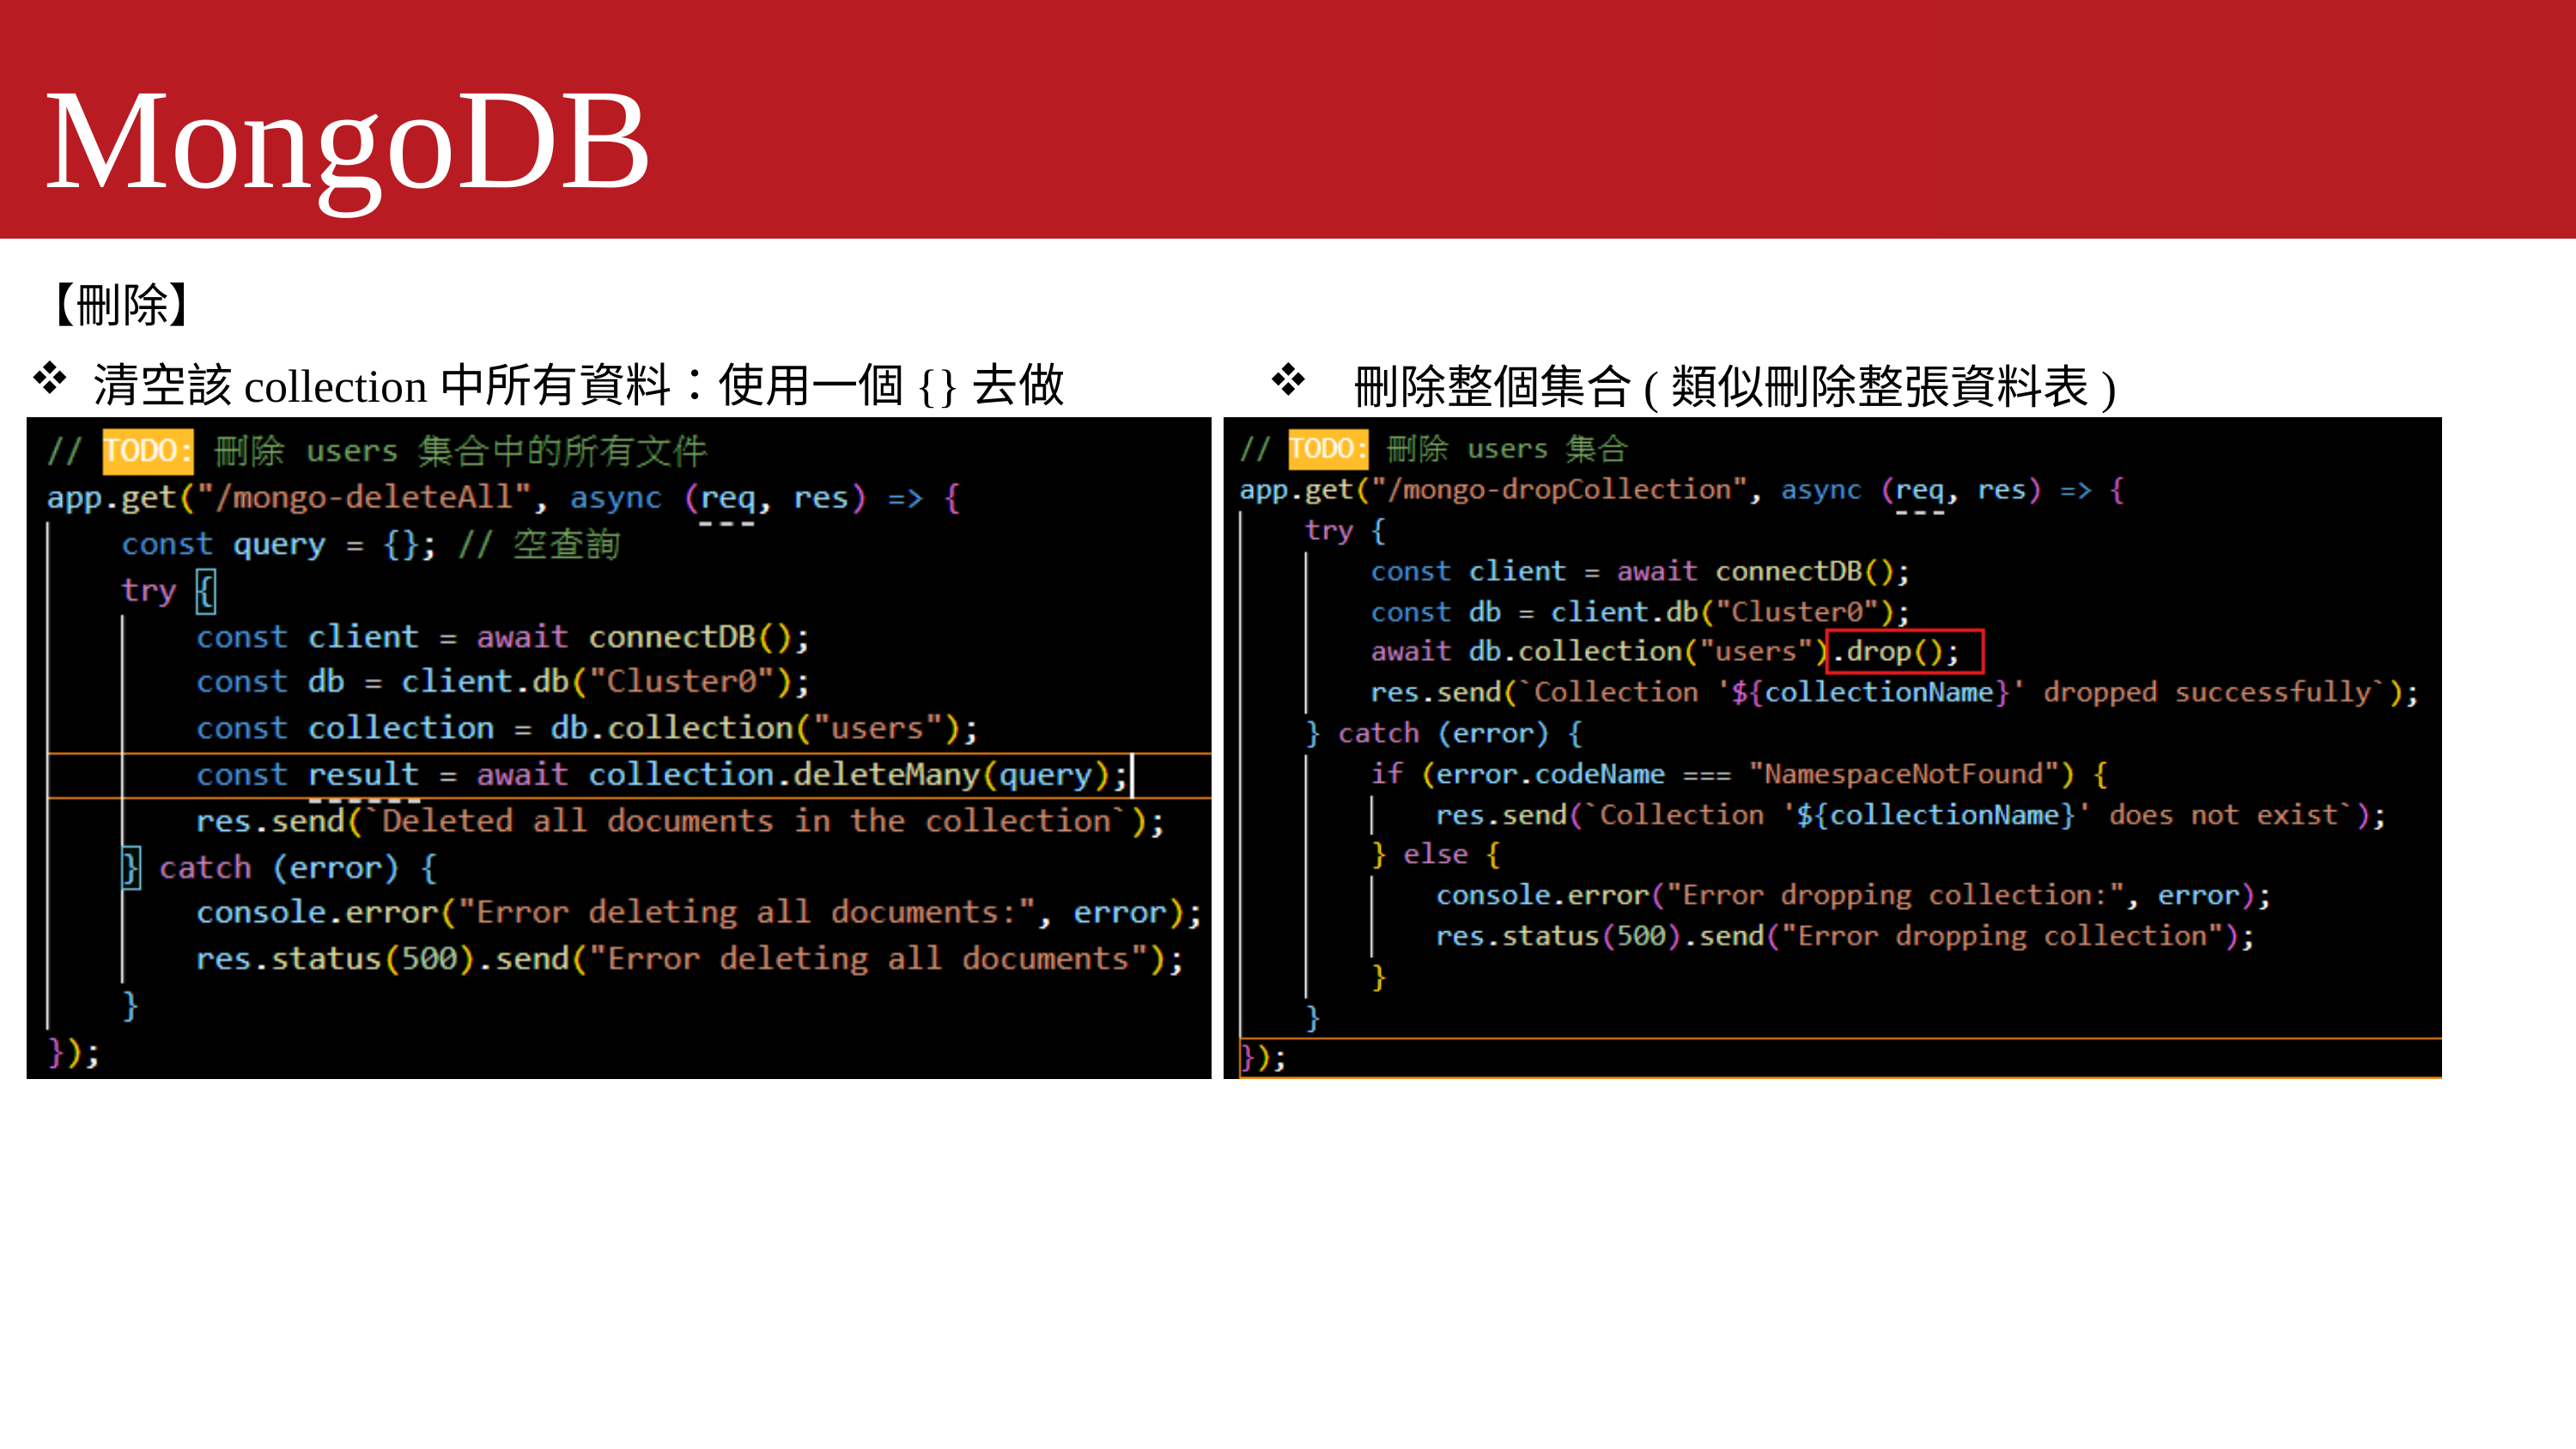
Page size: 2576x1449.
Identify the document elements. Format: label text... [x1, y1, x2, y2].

picture [27, 417, 1212, 1079]
text_box 刪除整個集合(類似刪除整張資料表) [1267, 332, 2398, 413]
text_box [0, 0, 2576, 239]
picture [1223, 417, 2442, 1079]
text_box 【刪除】 清空該collection中所有資料：使用一個{}去做query [28, 251, 1159, 416]
